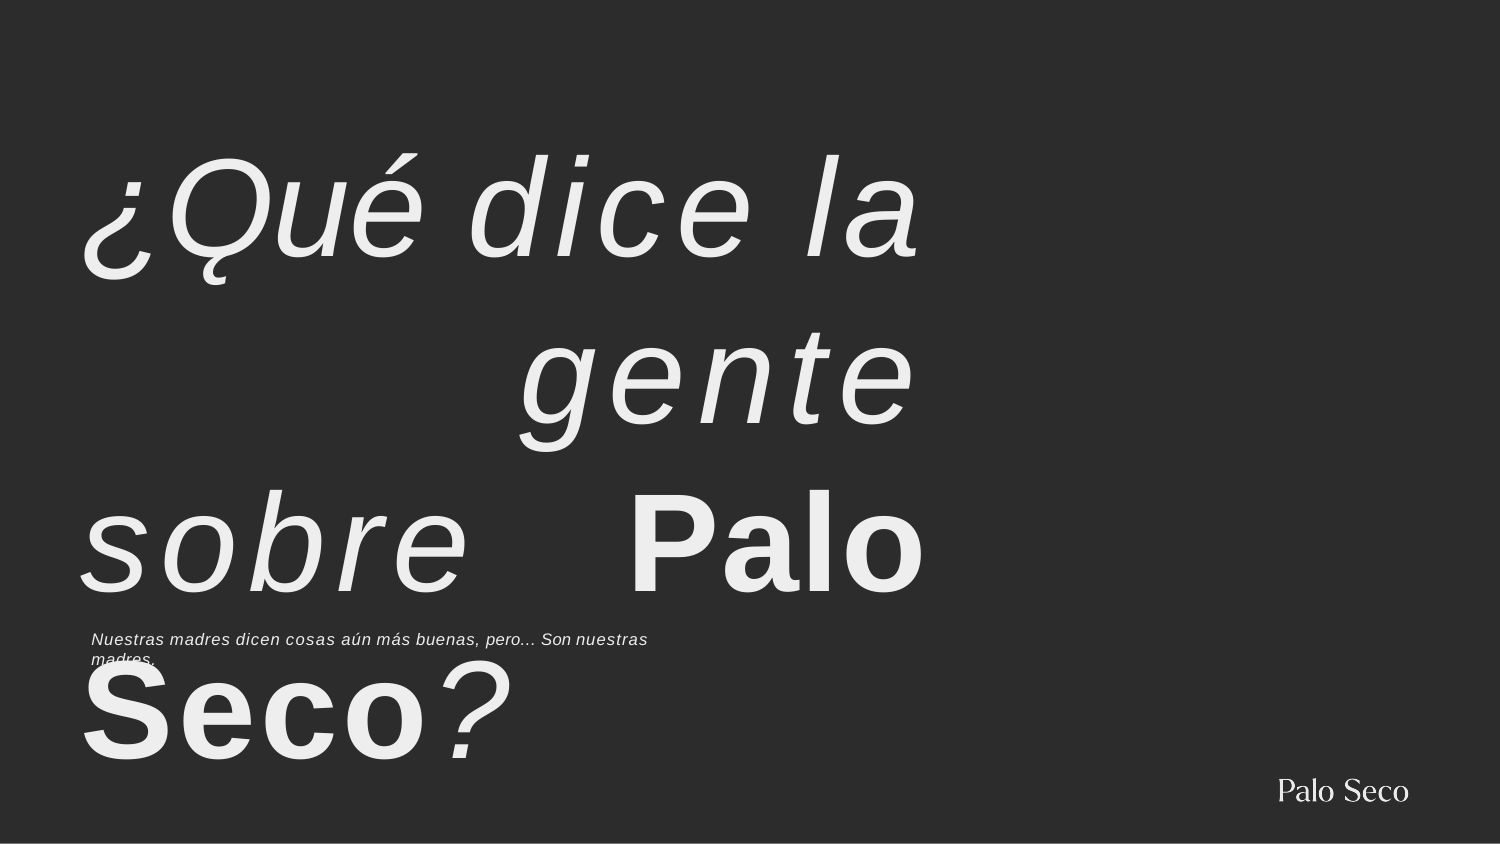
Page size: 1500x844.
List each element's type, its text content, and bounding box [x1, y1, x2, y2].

title ¿Ǫué dice la gente sobre Palo Seco? [78, 114, 930, 787]
text_box Nuestras madres dicen cosas aún más buenas, pero... Son nuestras madres. [89, 626, 719, 669]
picture [1278, 778, 1418, 802]
